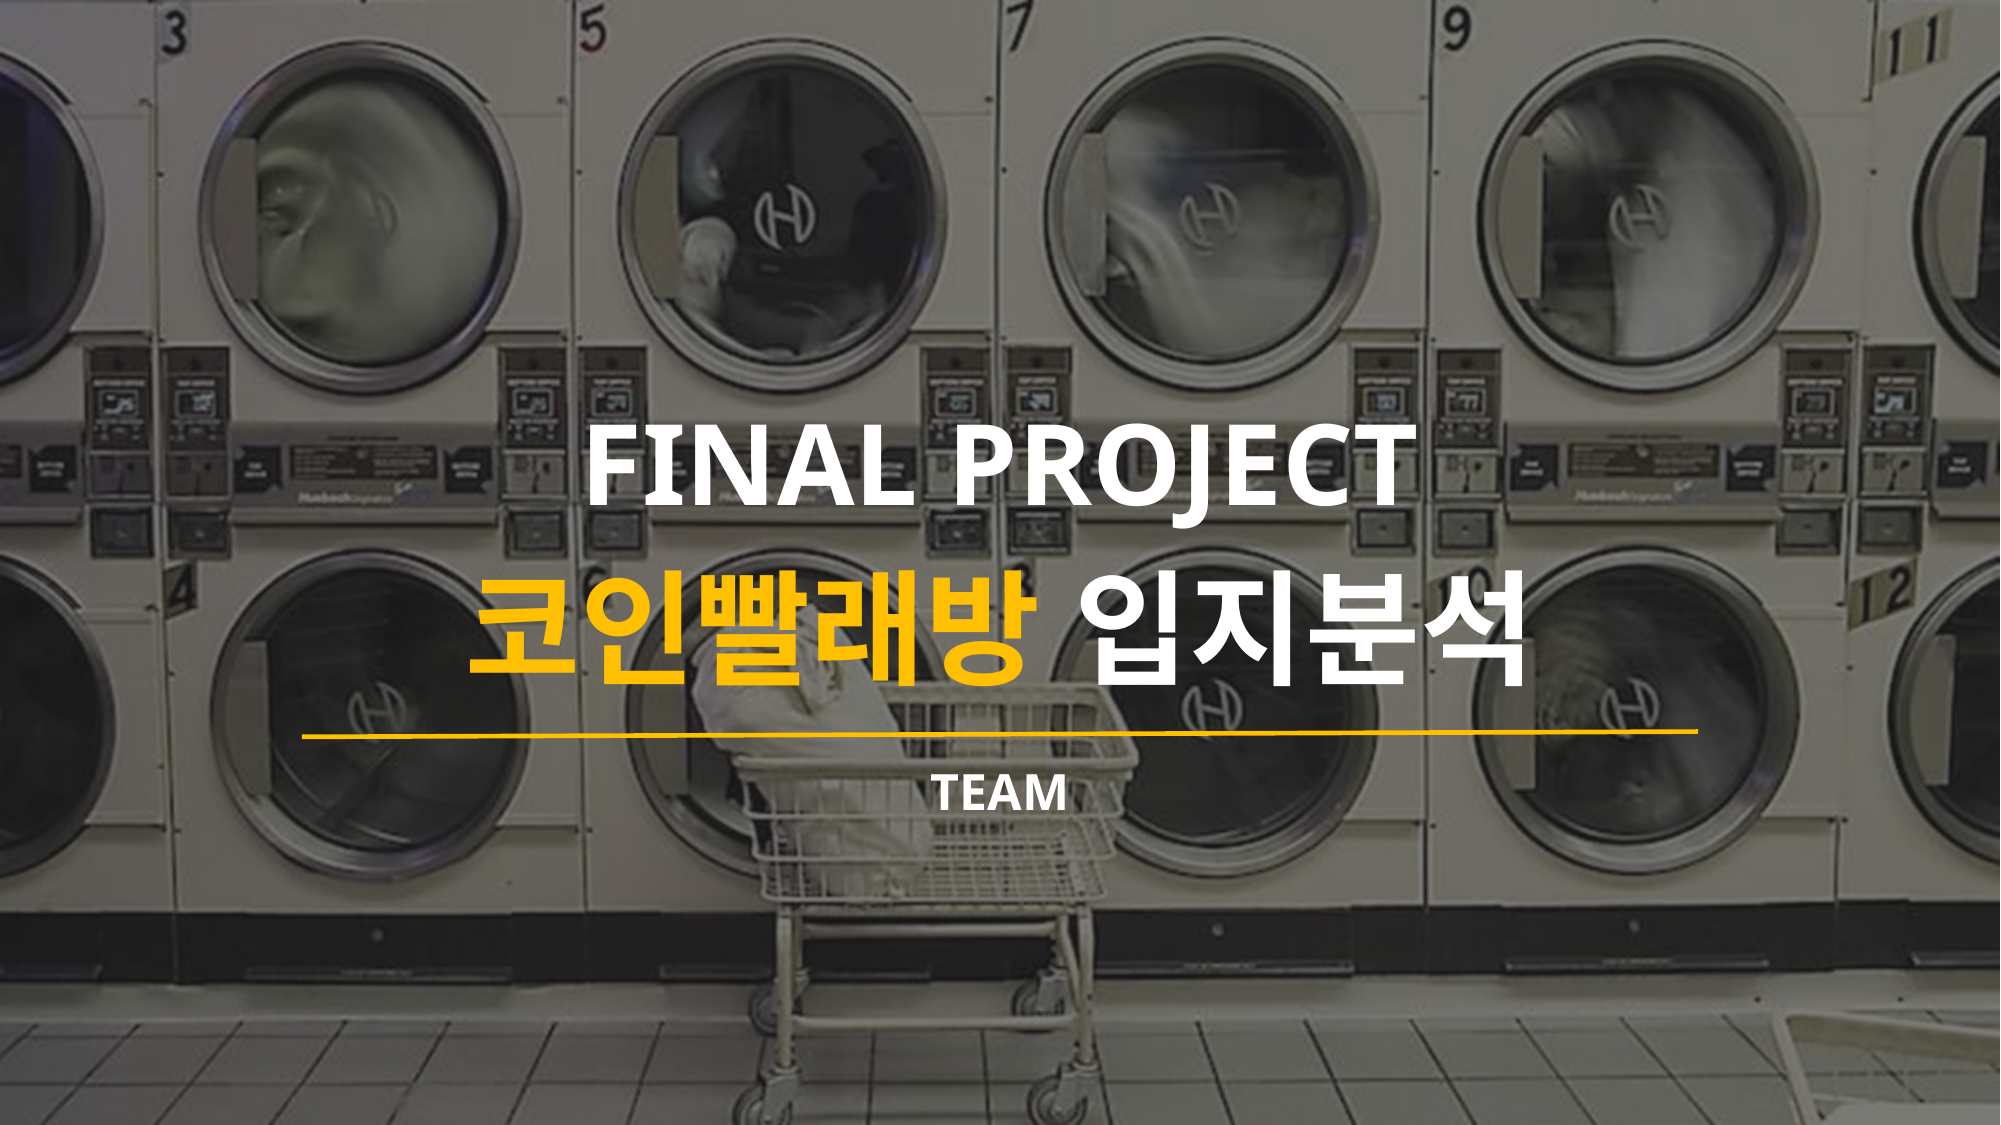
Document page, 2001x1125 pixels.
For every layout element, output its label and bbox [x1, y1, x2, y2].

text_box [301, 731, 1699, 738]
picture [0, 0, 2000, 1125]
